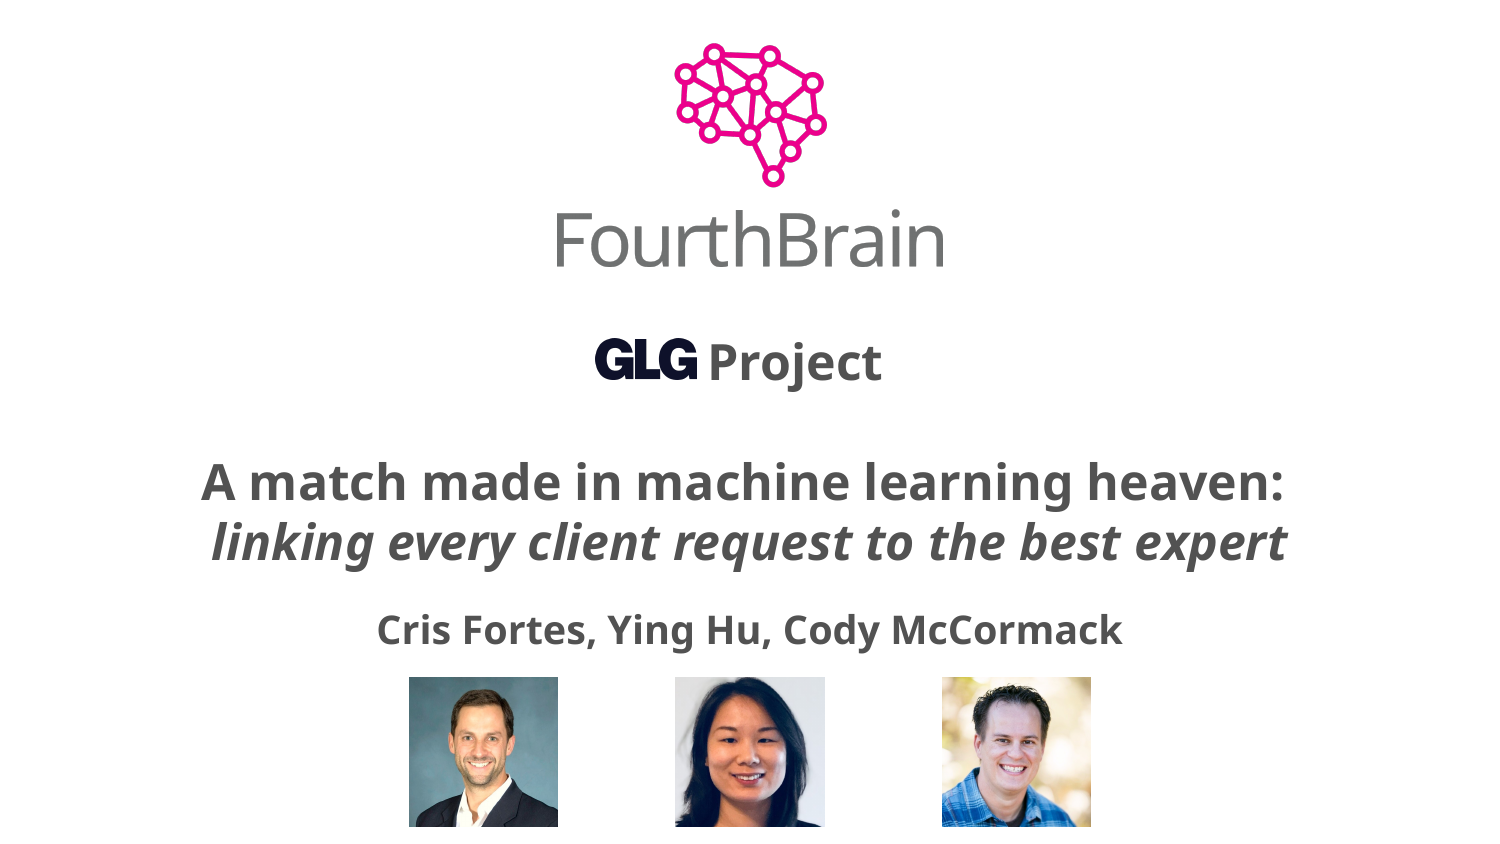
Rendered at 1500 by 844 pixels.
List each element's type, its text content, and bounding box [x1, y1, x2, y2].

picture [941, 677, 1092, 827]
picture [595, 338, 698, 380]
picture [557, 43, 943, 267]
subtitle Project A match made in machine learning heaven: linking every client request to the best expert Cris Fortes, Ying Hu, Cody McCormack [51, 314, 1449, 445]
picture [408, 677, 559, 827]
picture [675, 677, 825, 827]
